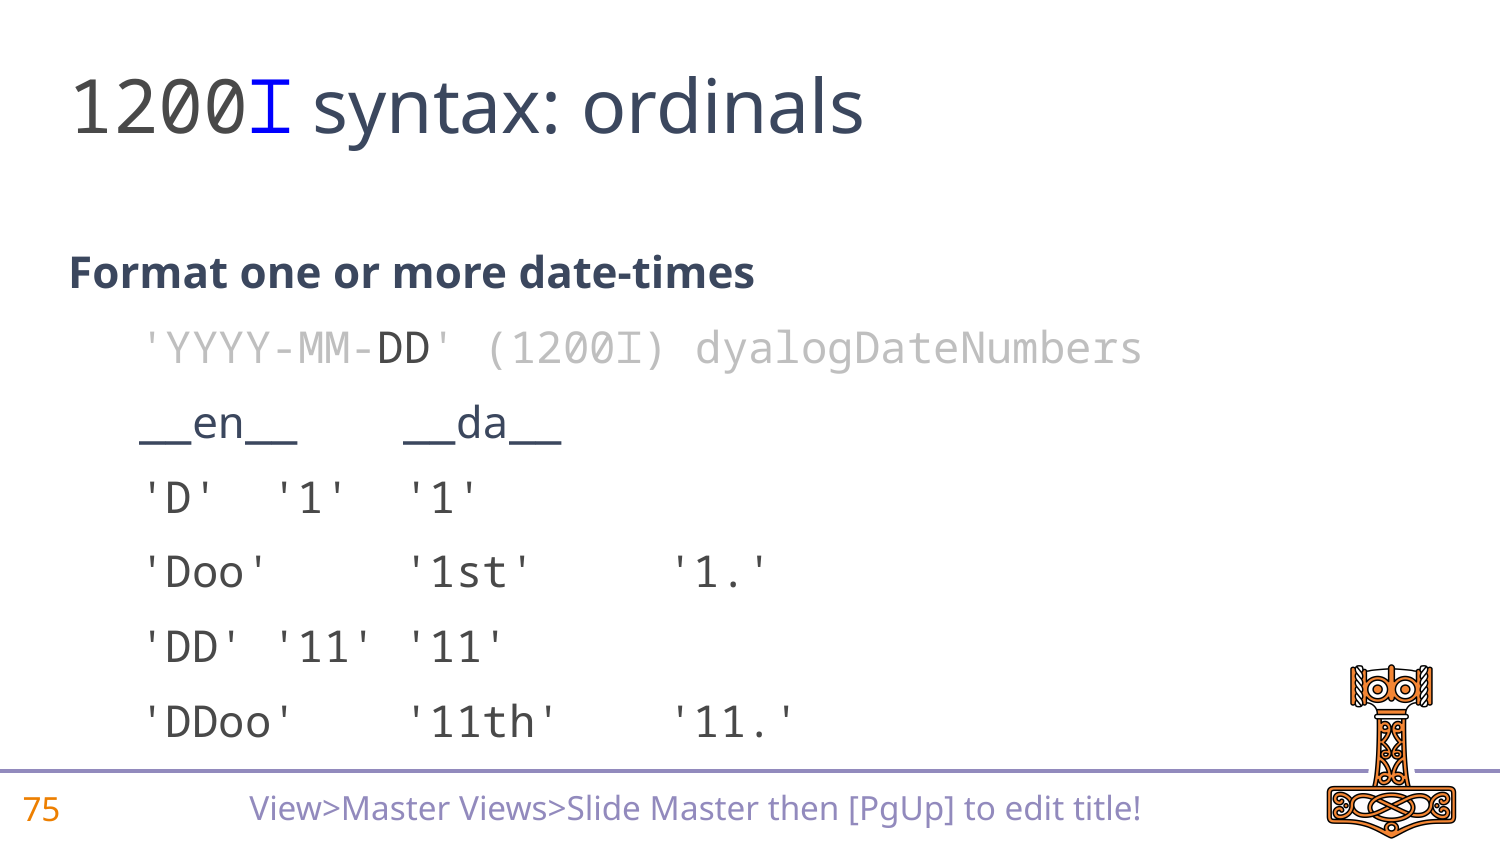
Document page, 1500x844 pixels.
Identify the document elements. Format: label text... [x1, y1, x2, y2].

title 1200⌶ syntax: ordinals [53, 43, 1203, 157]
list Format one or more date-times 'YYYY-MM-DD' (1200⌶) dyalogDateNumbers __en__ __da__ 'D' '1' '1' 'Doo' '1st' '1.' 'DD' '11' '11' 'DDoo' '11th' '11.' [53, 237, 1500, 754]
picture [1320, 754, 1461, 844]
